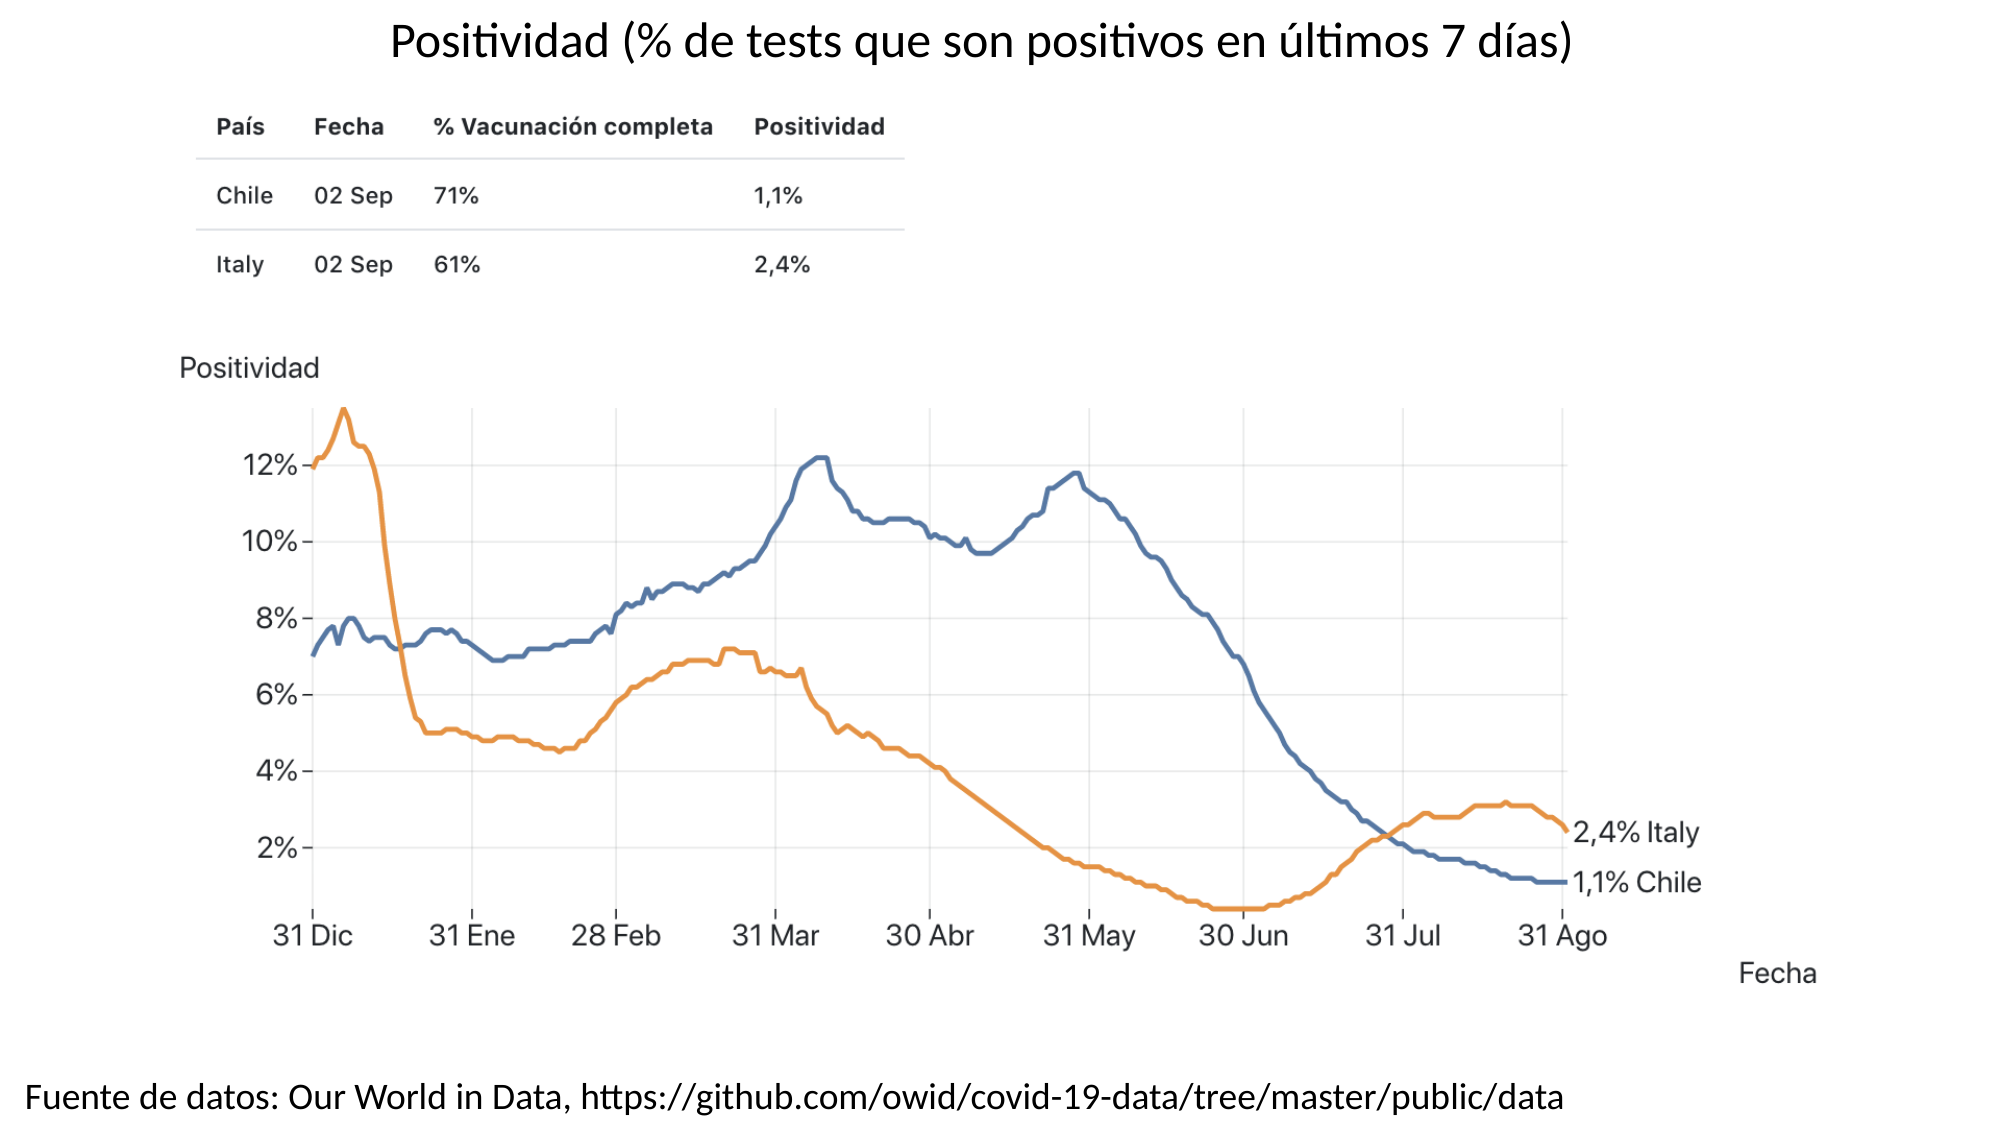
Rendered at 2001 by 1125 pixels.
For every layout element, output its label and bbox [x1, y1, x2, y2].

picture [148, 95, 1851, 1030]
